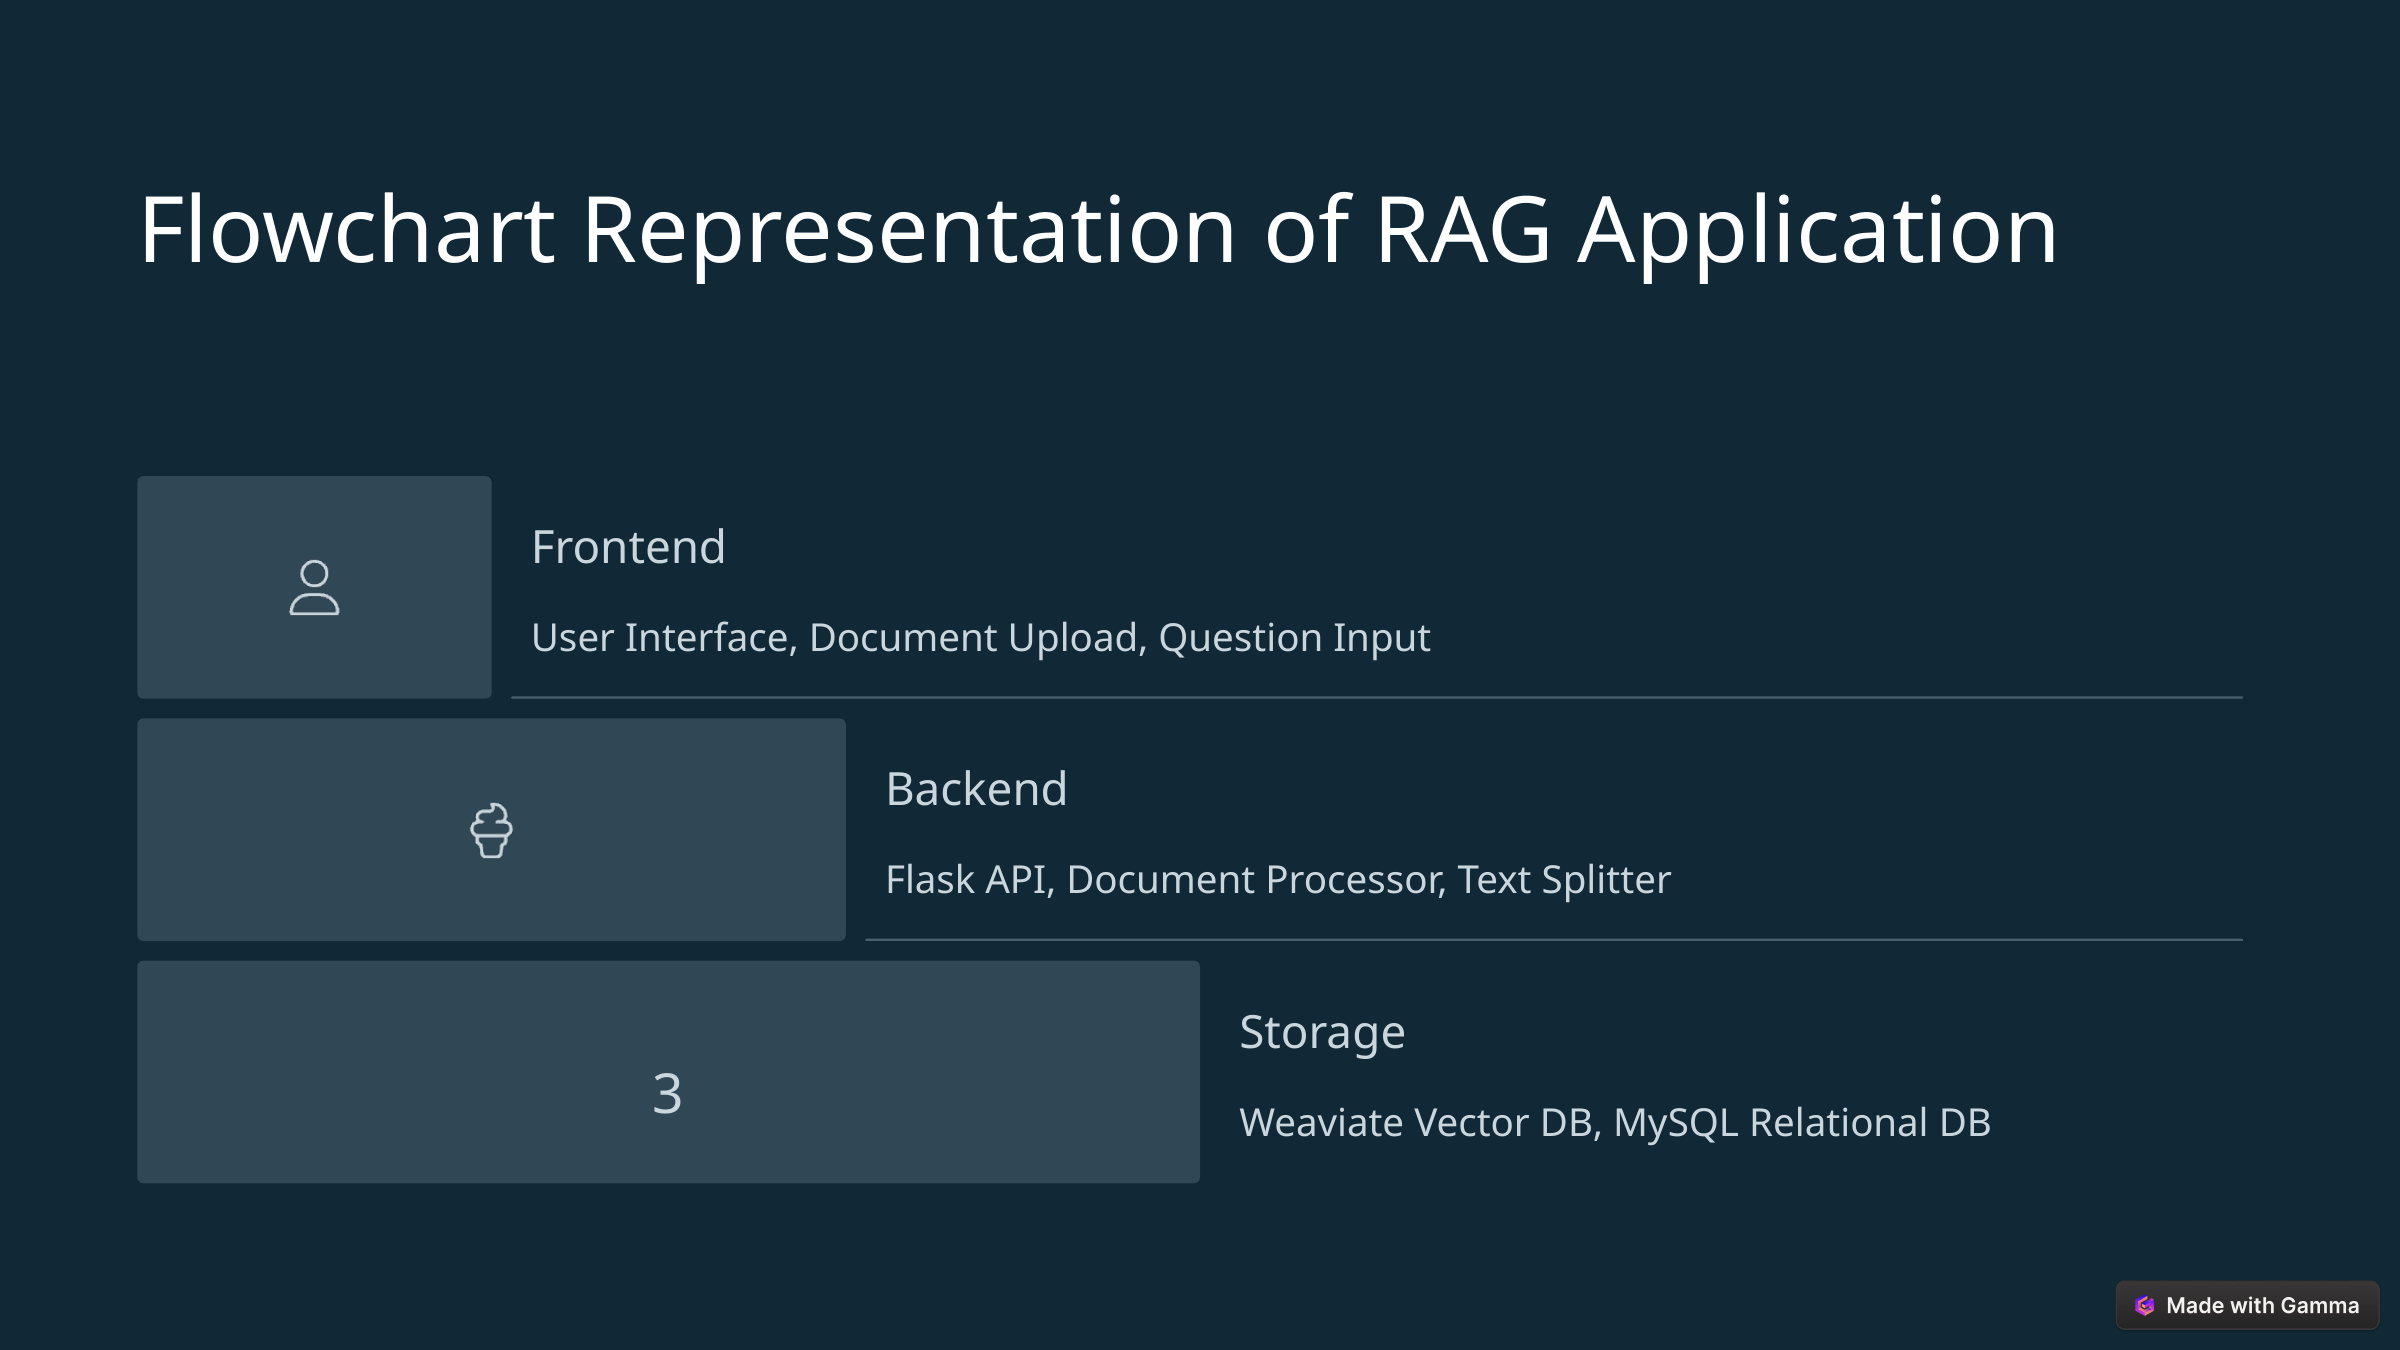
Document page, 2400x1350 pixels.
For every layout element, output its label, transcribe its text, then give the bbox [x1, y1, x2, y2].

text_box [137, 476, 492, 699]
text_box Frontend [530, 515, 993, 574]
text_box Storage [1239, 999, 1702, 1058]
text_box 3 [641, 1037, 697, 1107]
text_box Weaviate Vector DB, MySQL Relational DB [1239, 1081, 1944, 1144]
text_box Flask API, Document Processor, Text Splitter [885, 838, 1613, 902]
text_box Flowchart Representation of RAG Application [137, 166, 2263, 398]
text_box Backend [885, 757, 1347, 816]
text_box User Interface, Document Upload, Question Input [530, 596, 1353, 660]
picture [2106, 1271, 2389, 1339]
text_box [137, 718, 846, 942]
text_box [137, 960, 1201, 1184]
picture [463, 795, 520, 865]
picture [286, 552, 343, 623]
